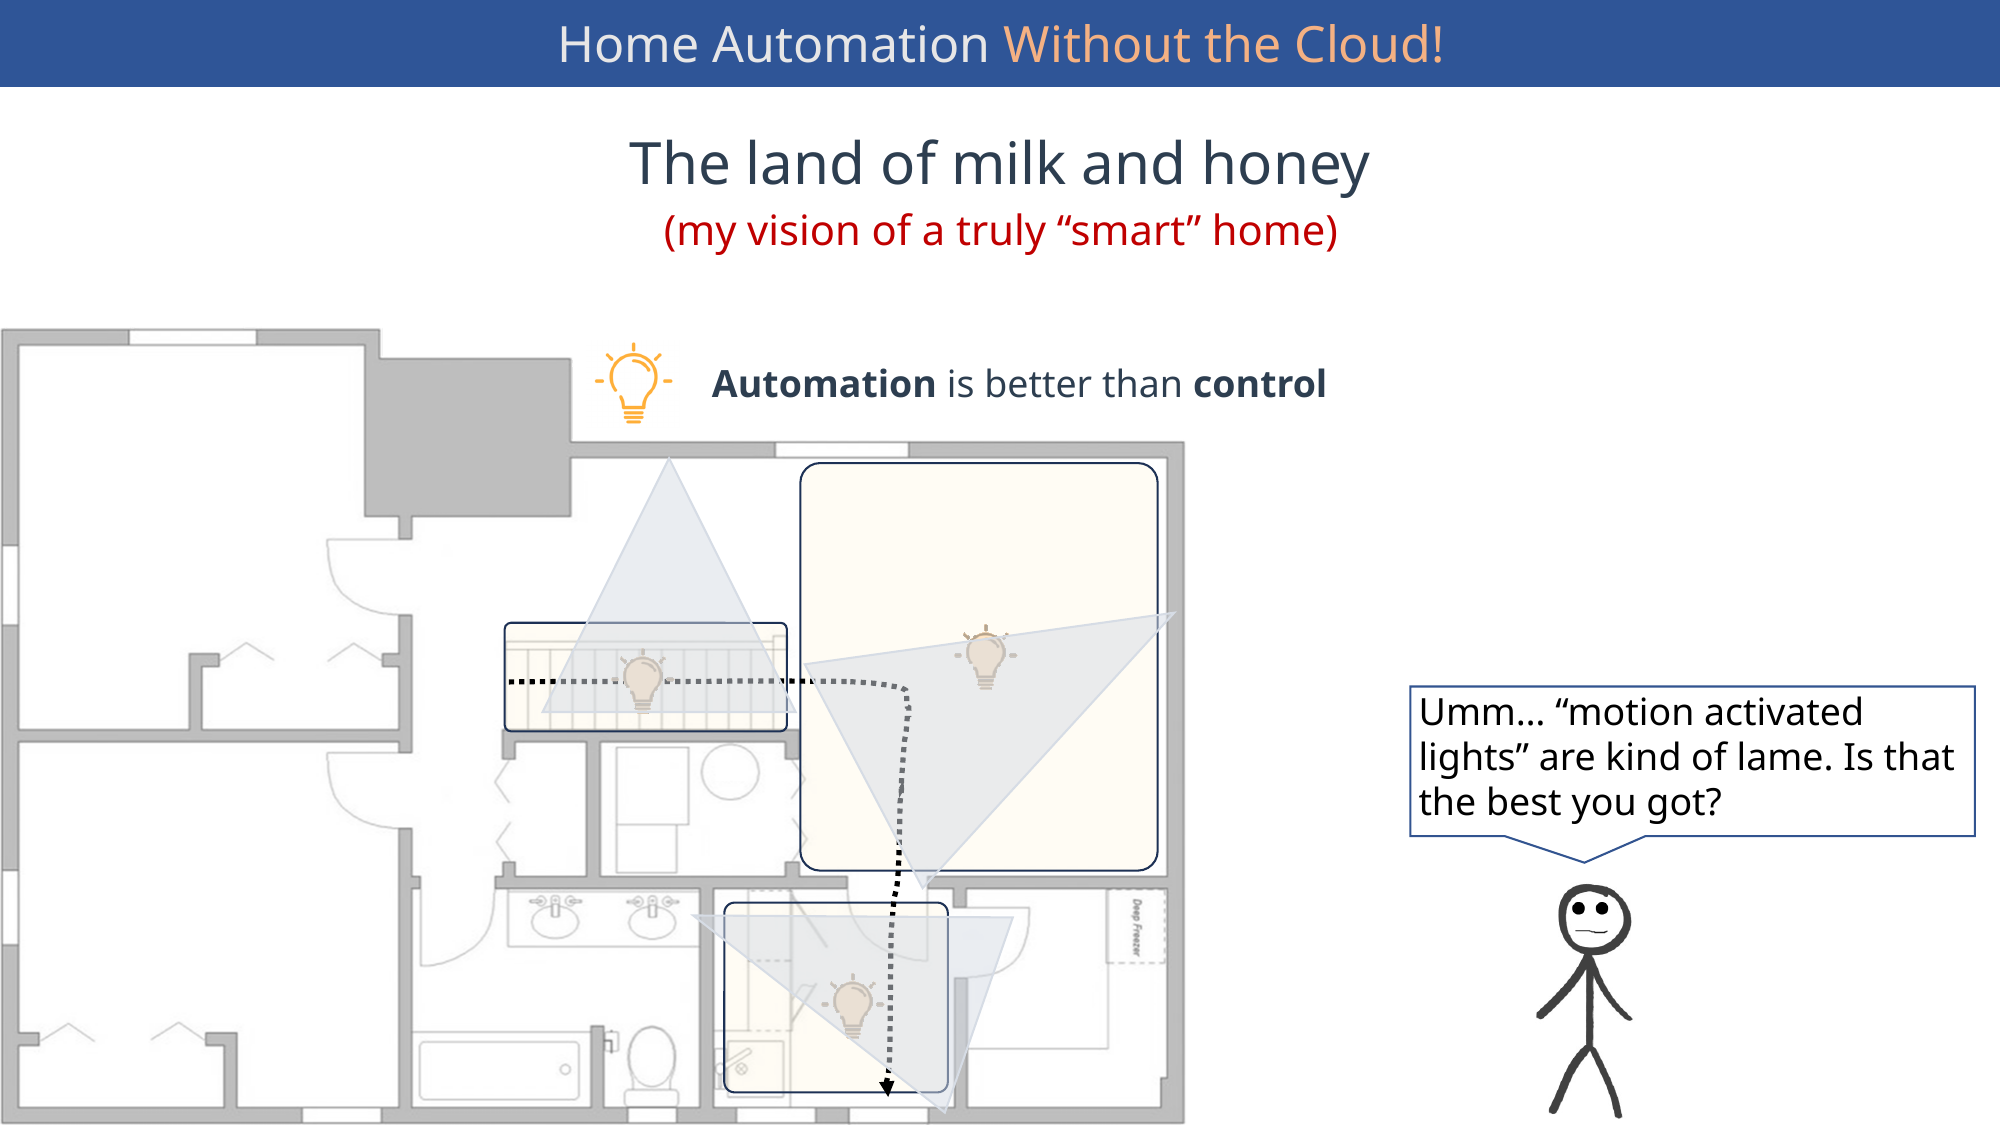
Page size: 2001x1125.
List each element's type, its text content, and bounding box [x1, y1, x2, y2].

text_box Umm… “motion activated lights” are kind of lame. Is that the best you got? [1403, 681, 1975, 831]
text_box Home Automation Without the Cloud! [353, 5, 1649, 81]
picture [1521, 875, 1646, 1124]
text_box [0, 0, 2000, 88]
picture [0, 322, 1199, 1125]
text_box The land of milk and honey [614, 118, 1386, 274]
text_box (my vision of a truly “smart” home) [648, 196, 1354, 262]
text_box [1409, 685, 1976, 864]
text_box Automation is better than control [1199, 352, 1405, 413]
